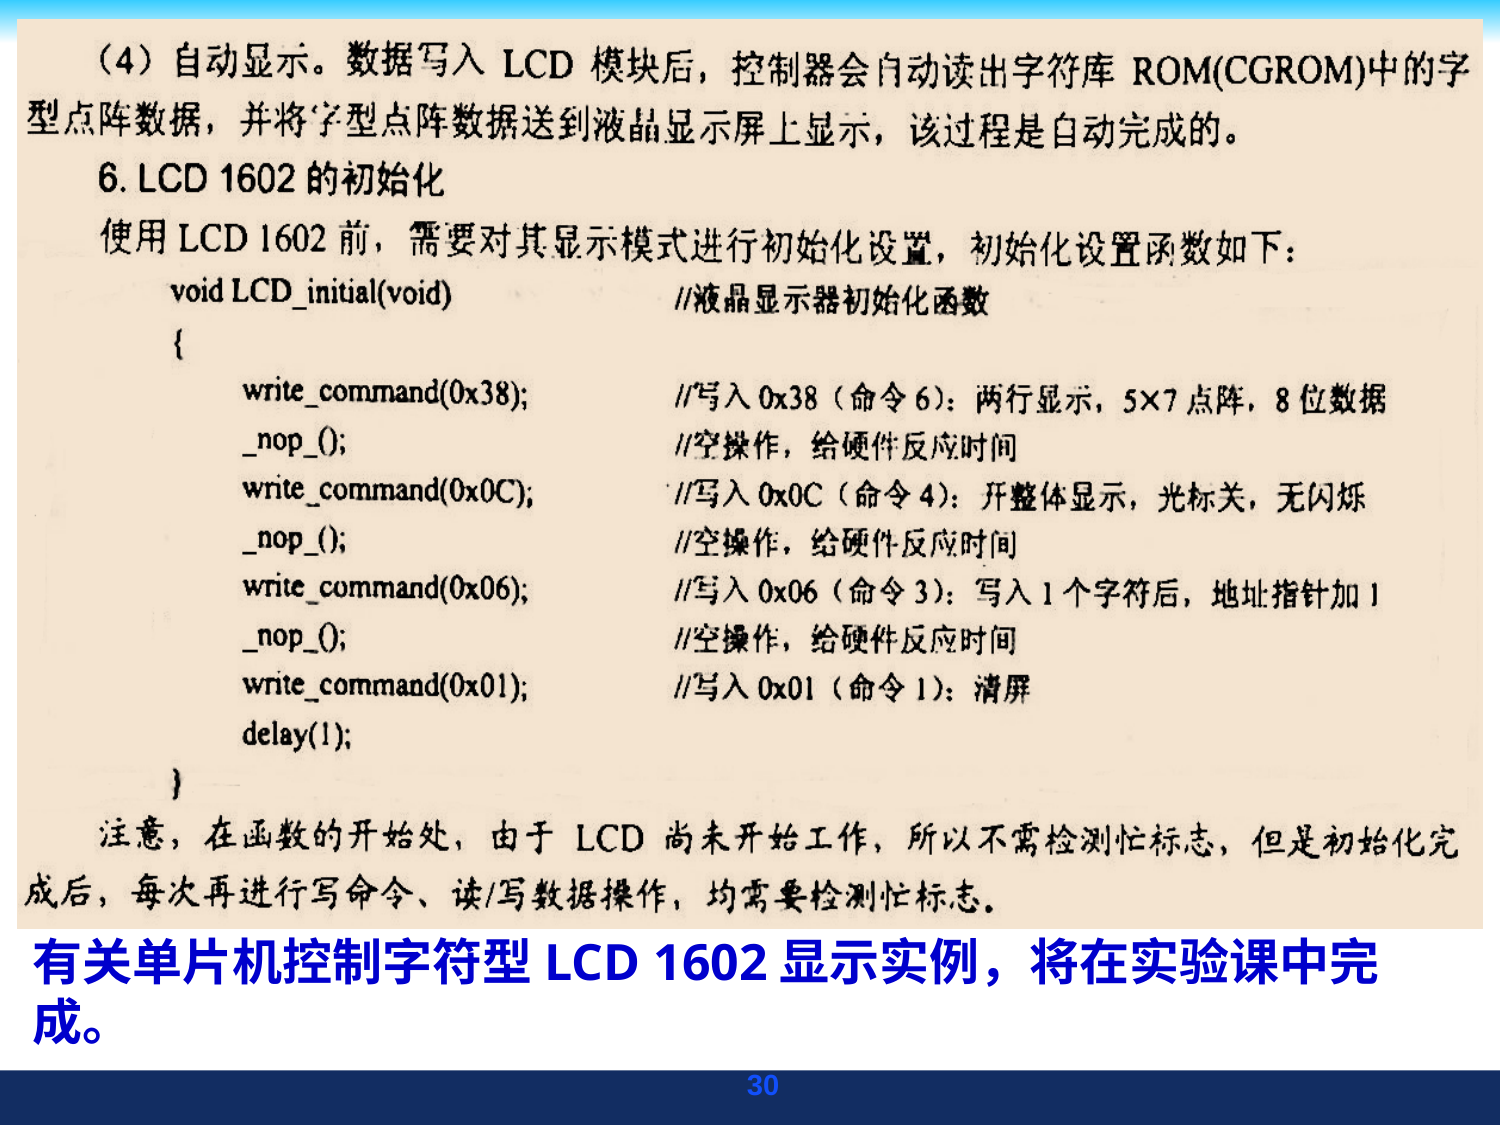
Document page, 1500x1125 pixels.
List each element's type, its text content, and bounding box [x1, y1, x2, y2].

footer 30 [525, 1045, 1001, 1122]
picture [17, 18, 1483, 929]
title 有关单片机控制字符型LCD 1602显示实例，将在实验课中完成。 [17, 940, 1459, 1041]
